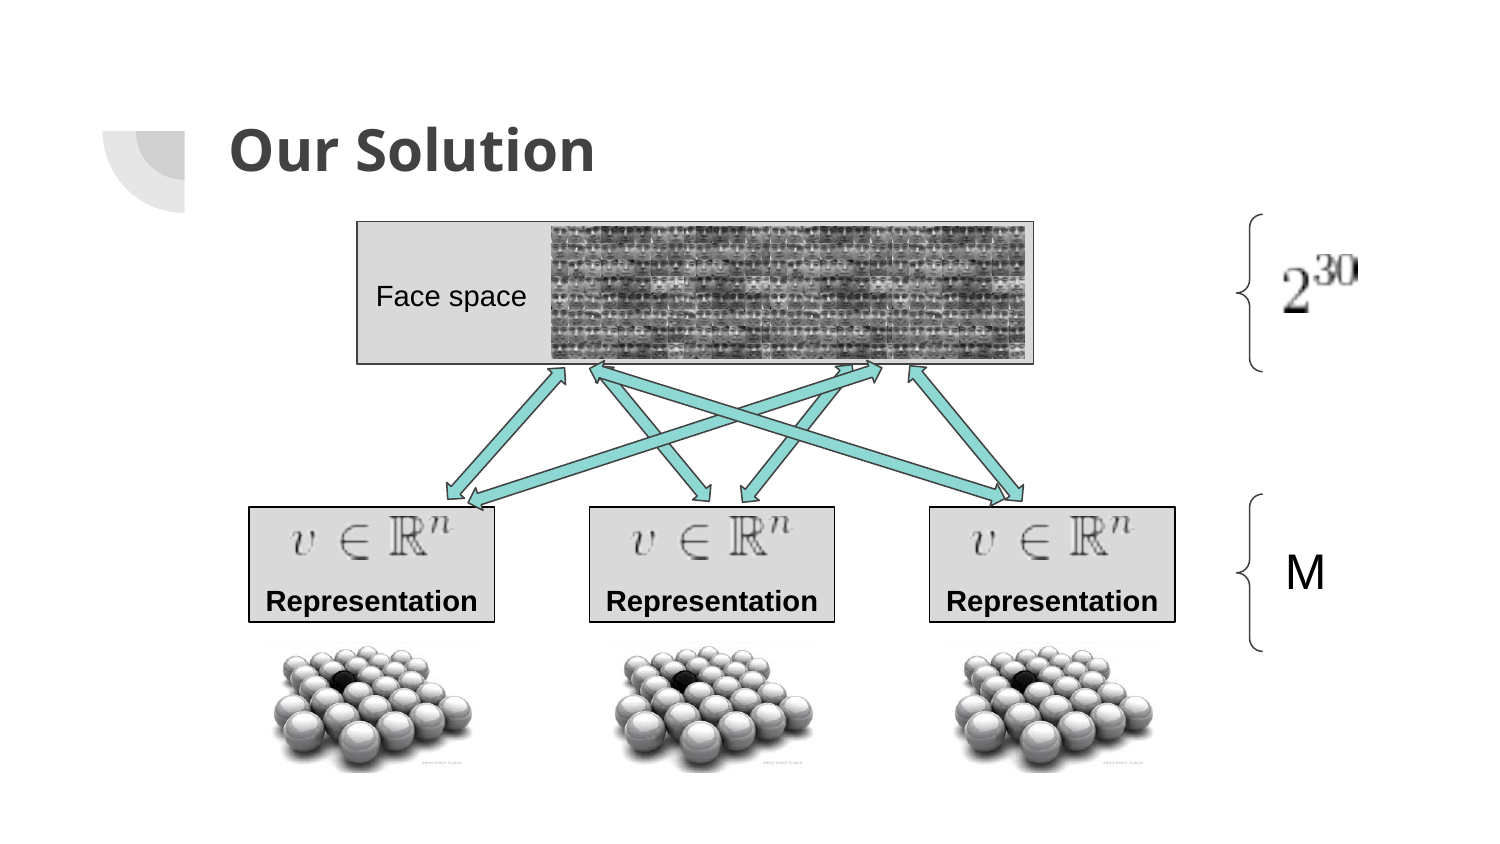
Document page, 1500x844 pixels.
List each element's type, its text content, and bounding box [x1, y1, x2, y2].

title Our Solution [213, 98, 1368, 263]
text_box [1236, 213, 1500, 652]
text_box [248, 221, 1221, 773]
